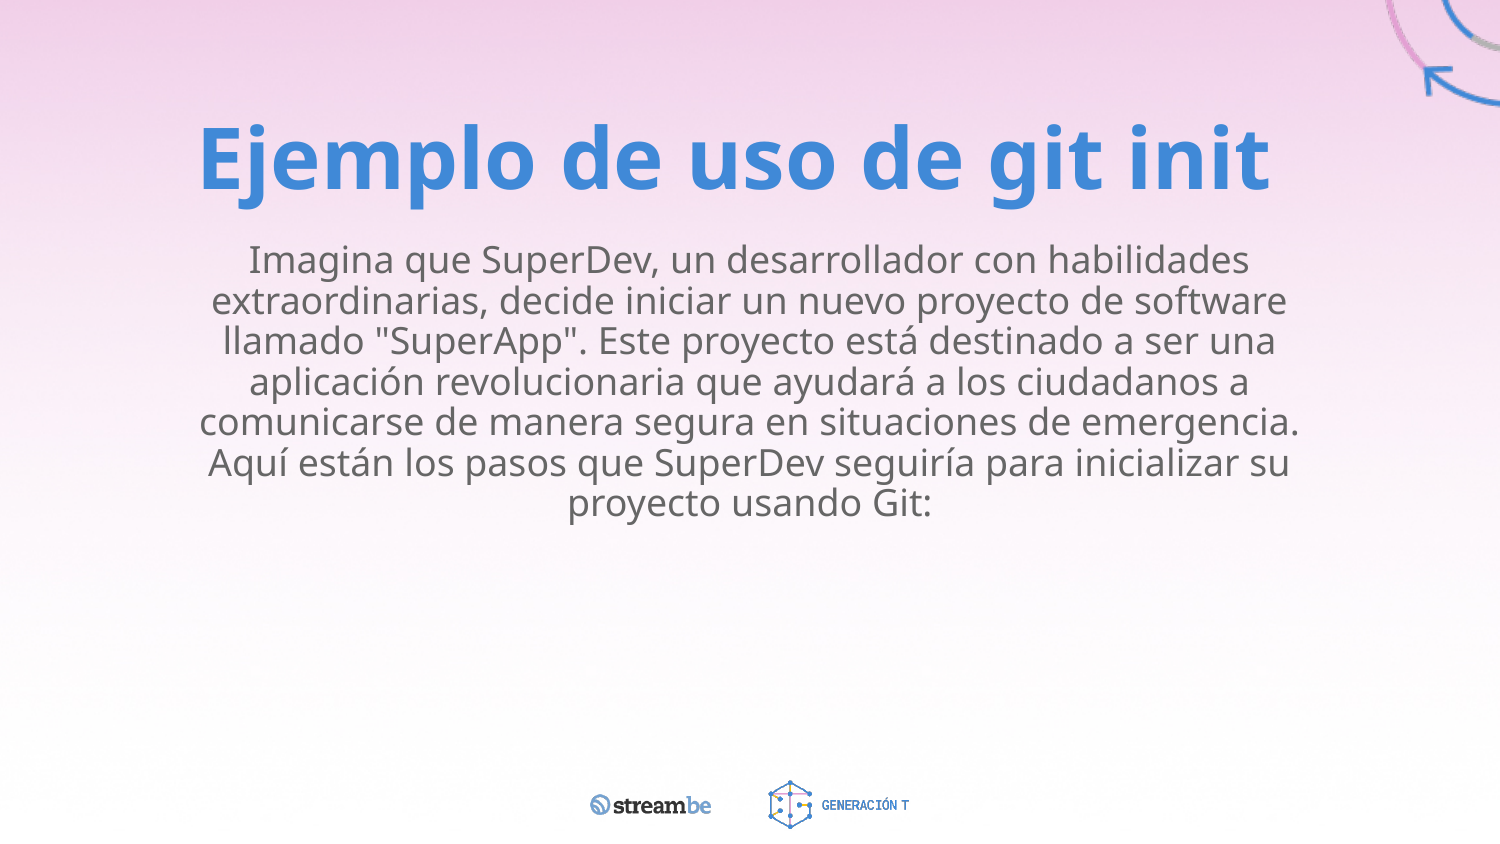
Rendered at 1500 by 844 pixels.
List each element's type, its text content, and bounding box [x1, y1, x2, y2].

picture [0, 0, 1500, 844]
subtitle Imagina que SuperDev, un desarrollador con habilidades extraordinarias, decide iniciar un nuevo proyecto de software llamado "SuperApp". Este proyecto está destinado a ser una aplicación revolucionaria que ayudará a los ciudadanos a comunicarse de manera segura en situaciones de emergencia. Aquí están los pasos que SuperDev seguiría para inicializar su proyecto usando Git: [187, 235, 1313, 647]
title Ejemplo de uso de git init [172, 62, 1298, 215]
